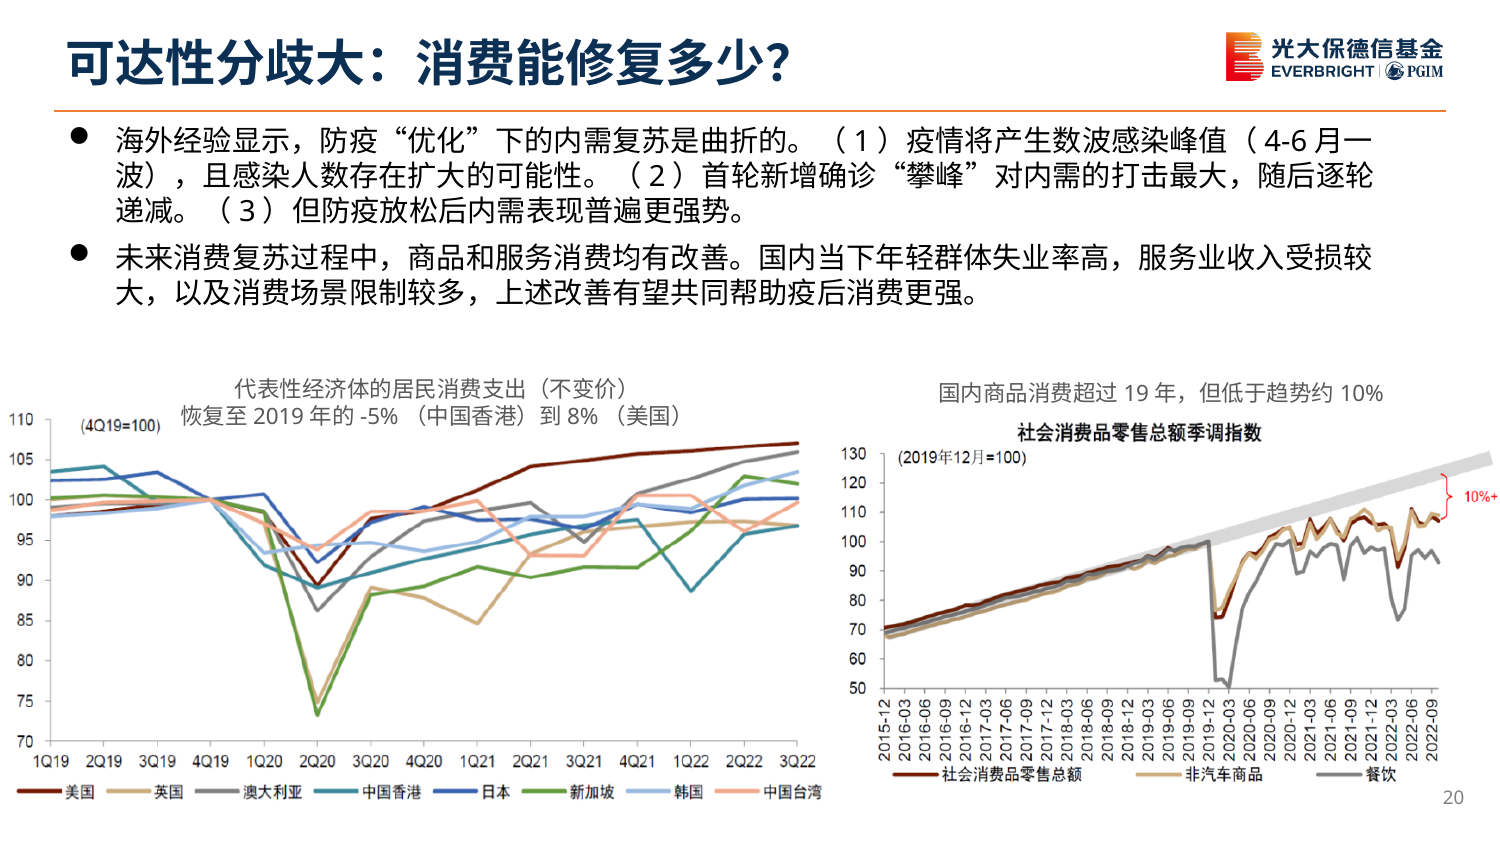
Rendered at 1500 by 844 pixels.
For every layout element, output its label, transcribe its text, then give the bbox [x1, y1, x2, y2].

picture [1, 398, 1499, 804]
text_box 海外经验显示，防疫“优化”下的内需复苏是曲折的。（1）疫情将产生数波感染峰值（4-6月一波），且感染人数存在扩大的可能性。（2）首轮新增确诊“攀峰”对内需的打击最大，随后逐轮递减。（3）但防疫放松后内需表现普遍更强势。 未来消费复苏过程中，商品和服务消费均有改善。国内当下年轻群体失业率高，服务业收入受损较大，以及消费场景限制较多，上述改善有望共同帮助疫后消费更强。 [53, 114, 1401, 365]
text_box 代表性经济体的居民消费支出（不变价） 恢复至2019年的-5%（中国香港）到8%（美国） [165, 367, 709, 398]
picture [1336, 27, 1447, 84]
text_box 可达性分歧大：消费能修复多少？ [51, 23, 1336, 99]
text_box 国内商品消费超过19年，但低于趋势约10% [923, 371, 1399, 414]
